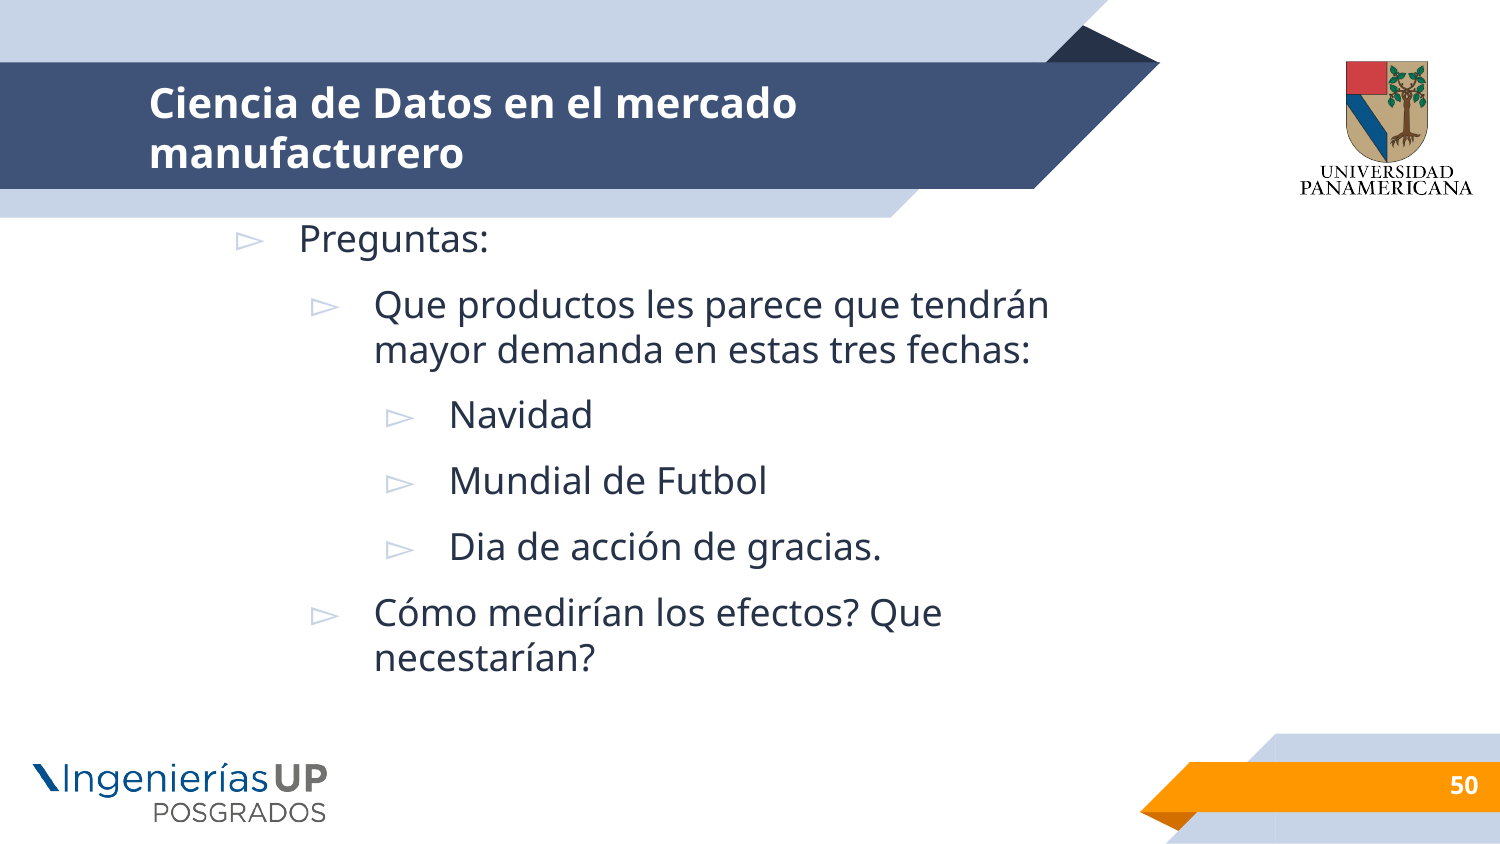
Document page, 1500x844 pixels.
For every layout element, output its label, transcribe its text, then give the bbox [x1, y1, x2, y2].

picture [15, 737, 344, 844]
list Preguntas: Que productos les parece que tendrán mayor demanda en estas tres fechas: Navidad Mundial de Futbol Dia de acción de gracias. Cómo medirían los efectos? Que necestarían? [133, 217, 1140, 734]
picture [1286, 44, 1490, 210]
title Ciencia de Datos en el mercado manufacturero [133, 64, 1035, 190]
slide_number 50 [1249, 760, 1494, 813]
